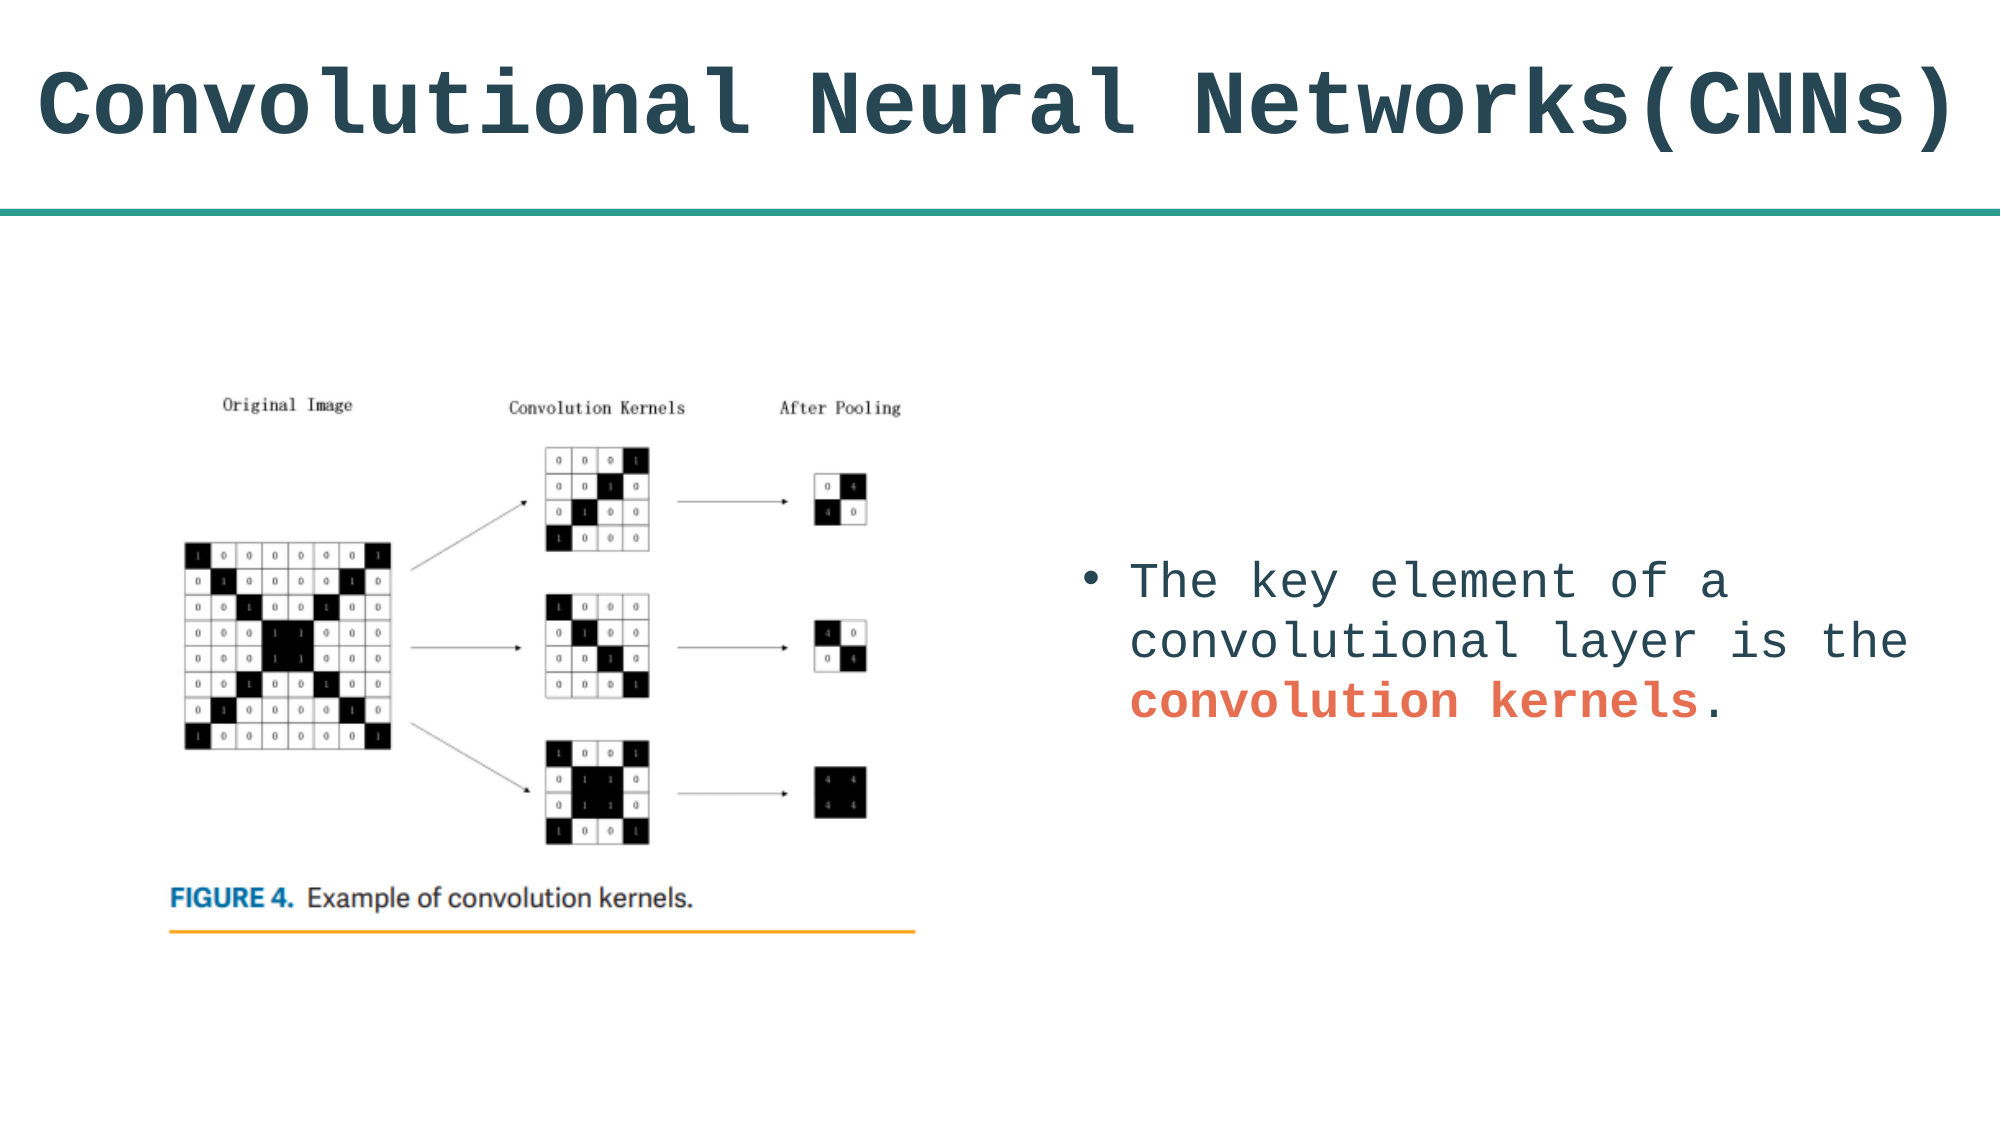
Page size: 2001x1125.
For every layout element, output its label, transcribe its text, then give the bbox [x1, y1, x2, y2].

picture [155, 362, 945, 956]
text_box The key element of a convolutional layer is the convolution kernels. [1067, 539, 1968, 735]
title Convolutional Neural Networks(CNNs) [0, 0, 2000, 209]
